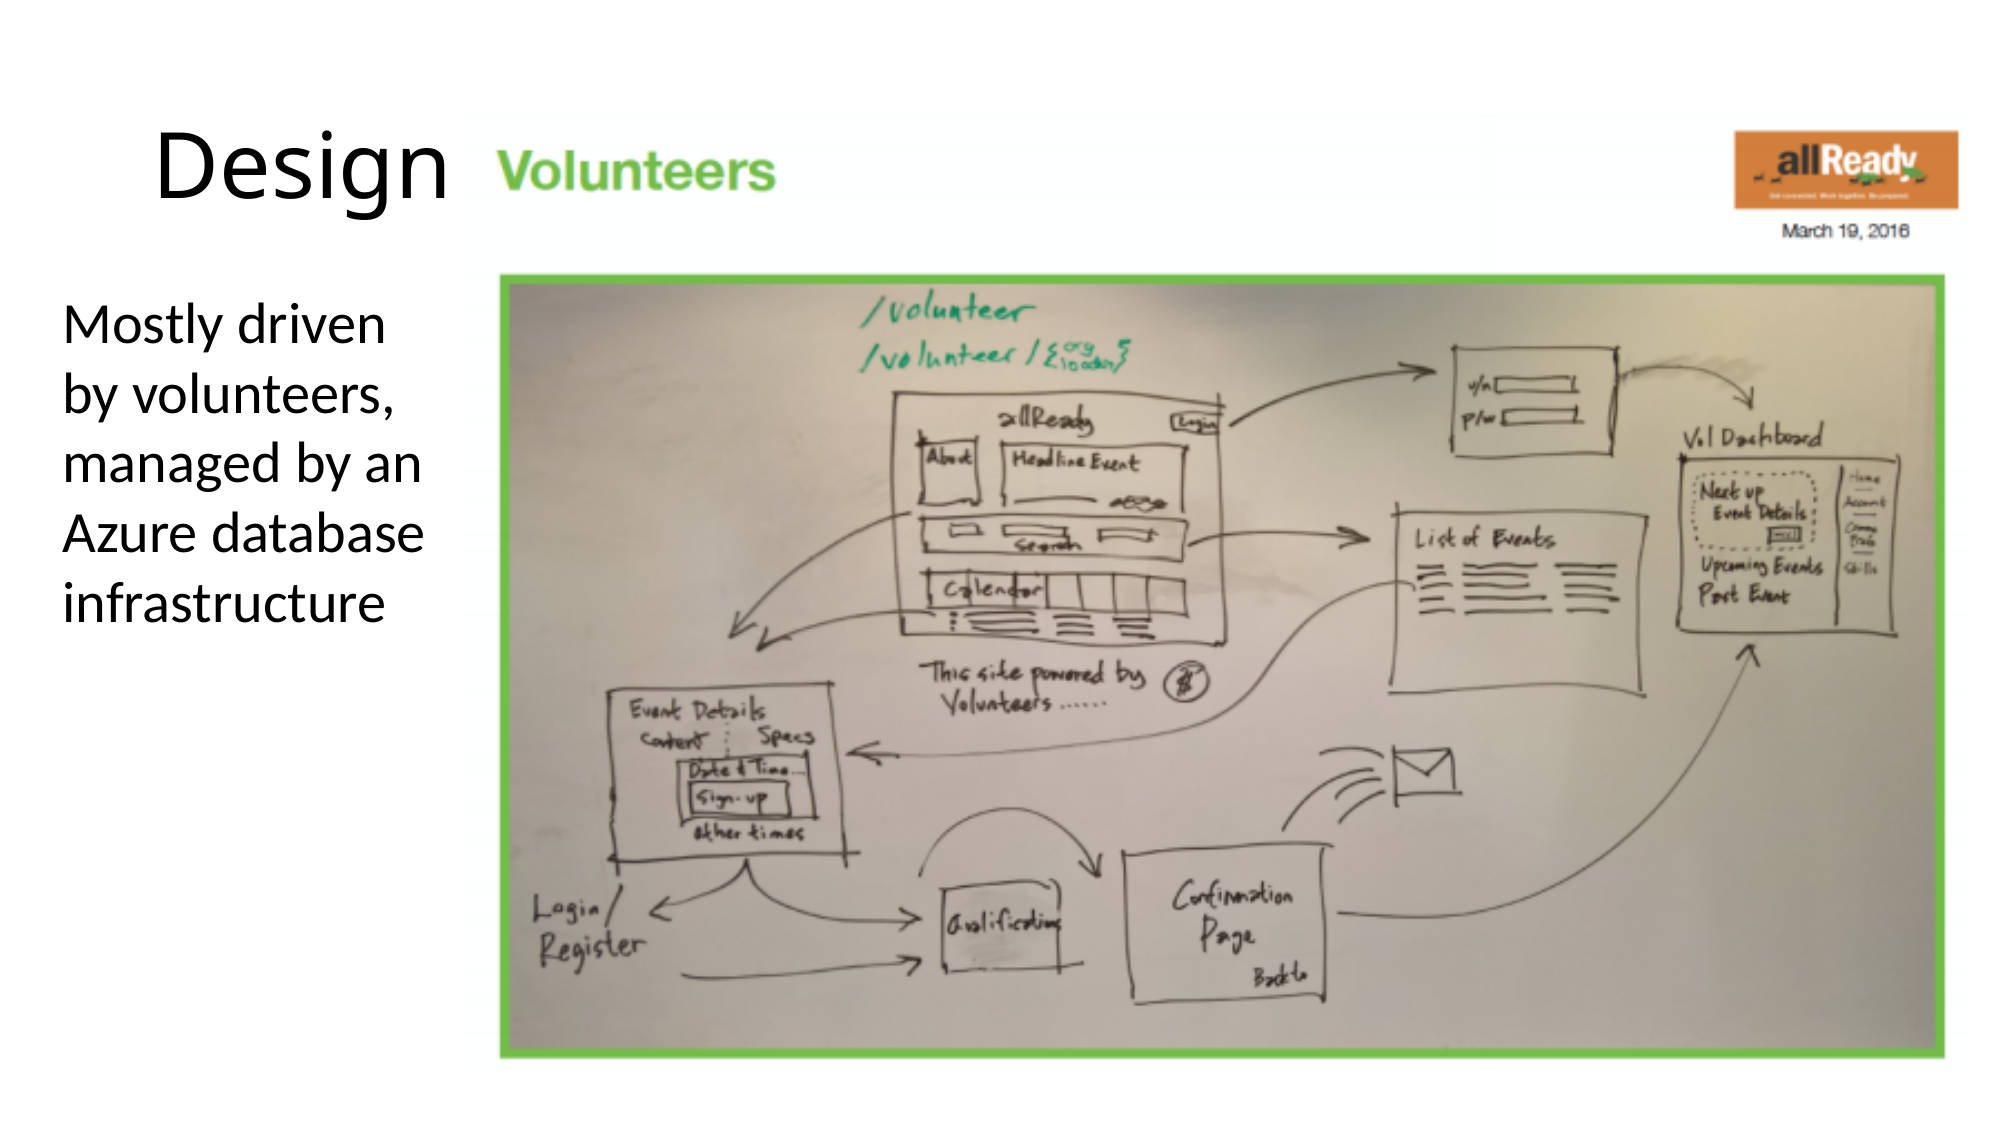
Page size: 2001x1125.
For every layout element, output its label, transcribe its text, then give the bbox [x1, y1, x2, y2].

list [463, 113, 1970, 1073]
title Design [137, 59, 1863, 277]
text_box Mostly driven by volunteers, managed by an Azure database infrastructure [47, 277, 463, 642]
